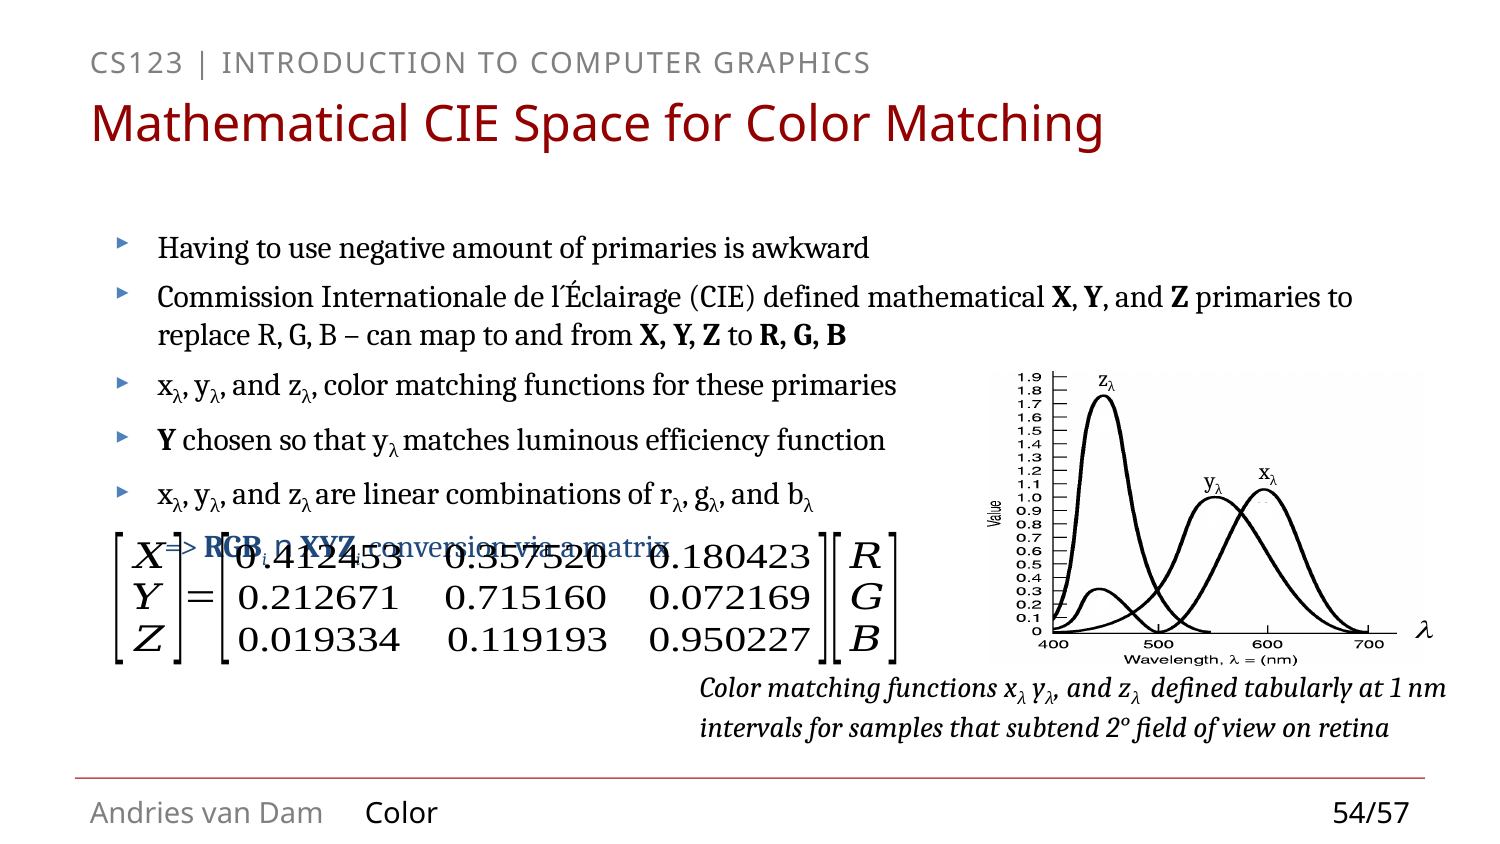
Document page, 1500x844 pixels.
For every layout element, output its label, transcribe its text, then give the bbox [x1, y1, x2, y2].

footer Color [350, 787, 1213, 827]
slide_number 54/57 [1224, 787, 1425, 827]
text_box Color matching functions xλ yλ, and zλ defined tabularly at 1 nm intervals for samples that subtend 2° field of view on retina [685, 660, 1500, 751]
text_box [987, 355, 1441, 667]
list Having to use negative amount of primaries is awkward Commission Internationale de l´Éclairage (CIE) defined mathematical X, Y, and Z primaries to replace R, G, B – can map to and from X, Y, Z to R, G, B xλ, yλ, and zλ, color matching functions for these primaries Y chosen so that yλ matches luminous efficiency function xλ, yλ, and zλ are linear combinations of rλ, gλ, and bλ => RGBi n XYZi conversion via a matrix [99, 169, 1467, 782]
title Mathematical CIE Space for Color Matching [75, 84, 1425, 160]
